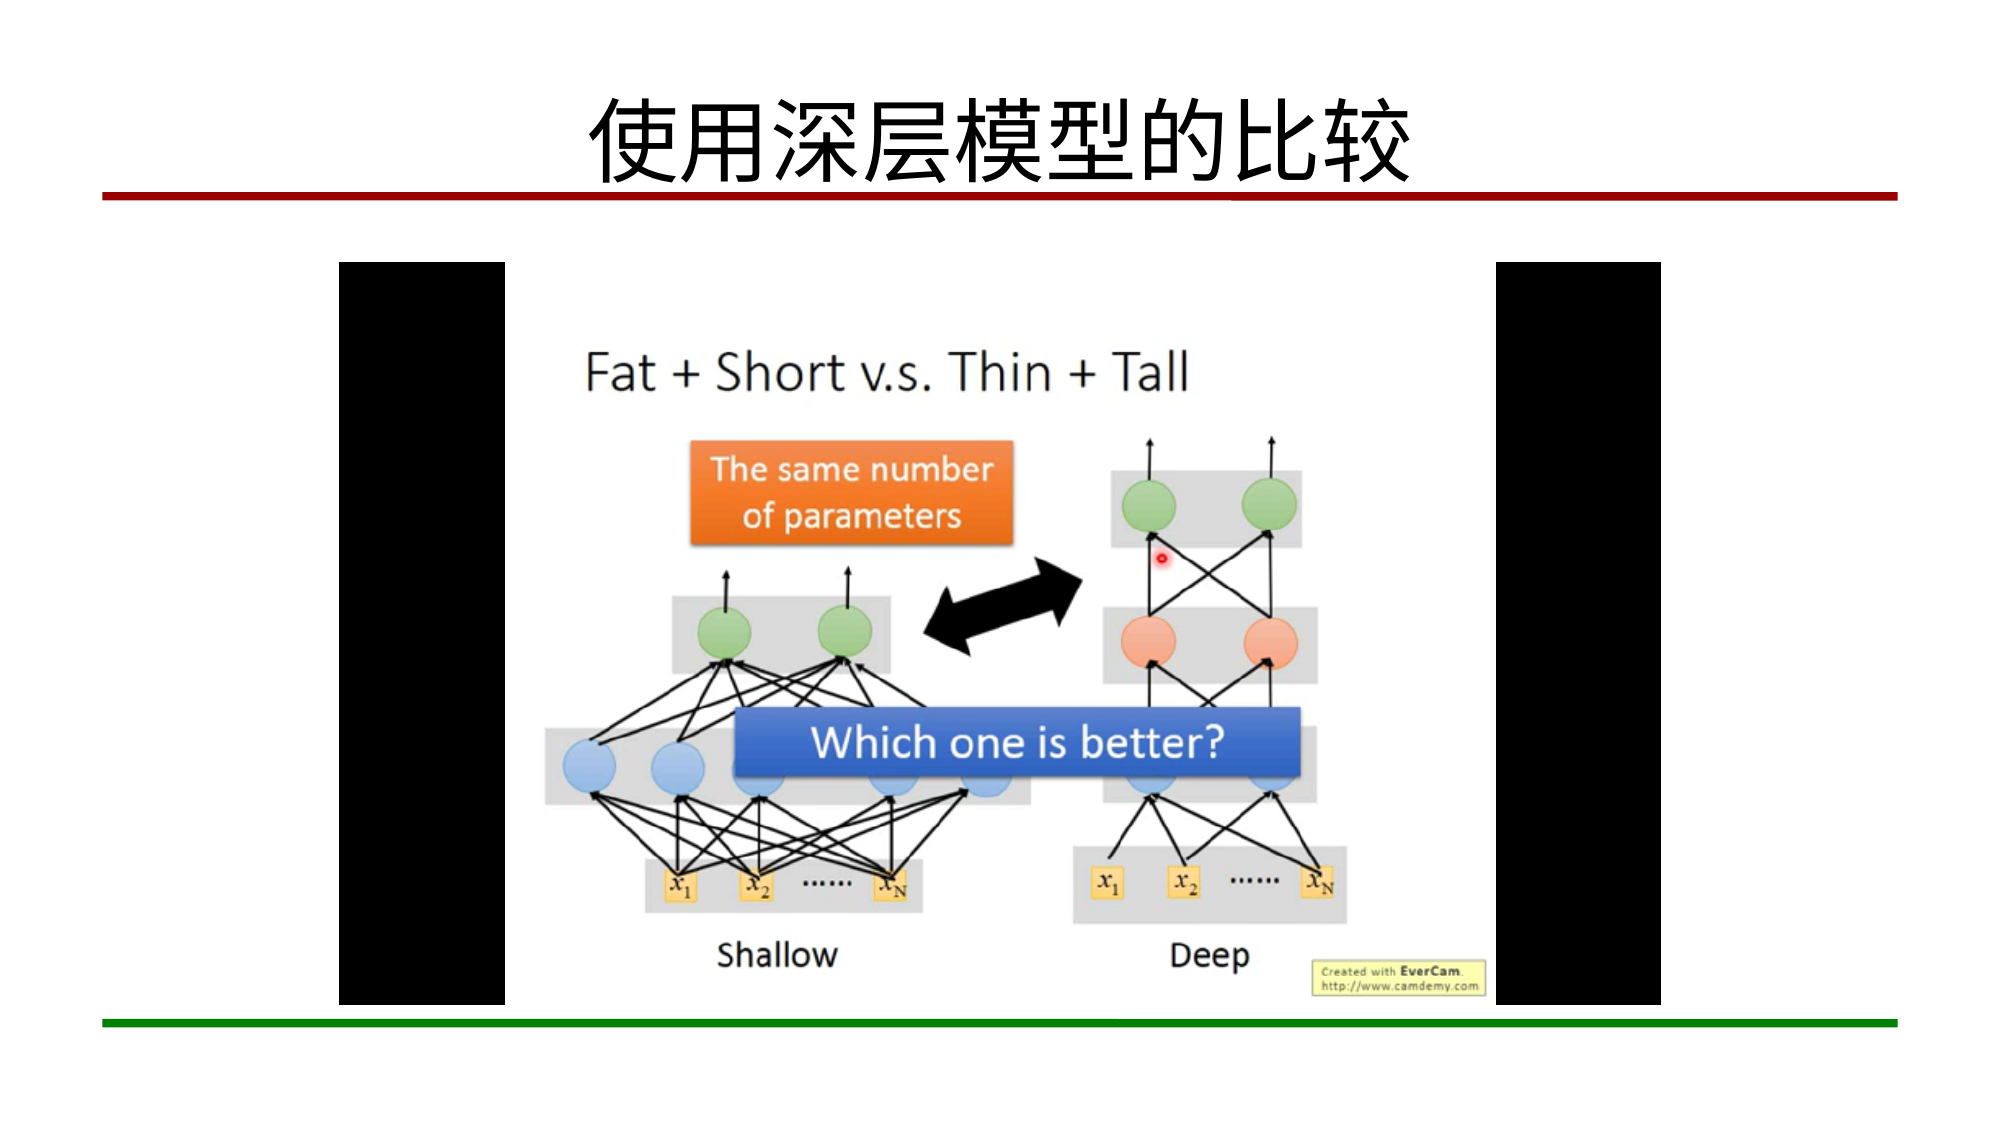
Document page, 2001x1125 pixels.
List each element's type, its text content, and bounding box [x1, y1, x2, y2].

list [339, 262, 1661, 1006]
title 使用深层模型的比较 [99, 45, 1900, 233]
